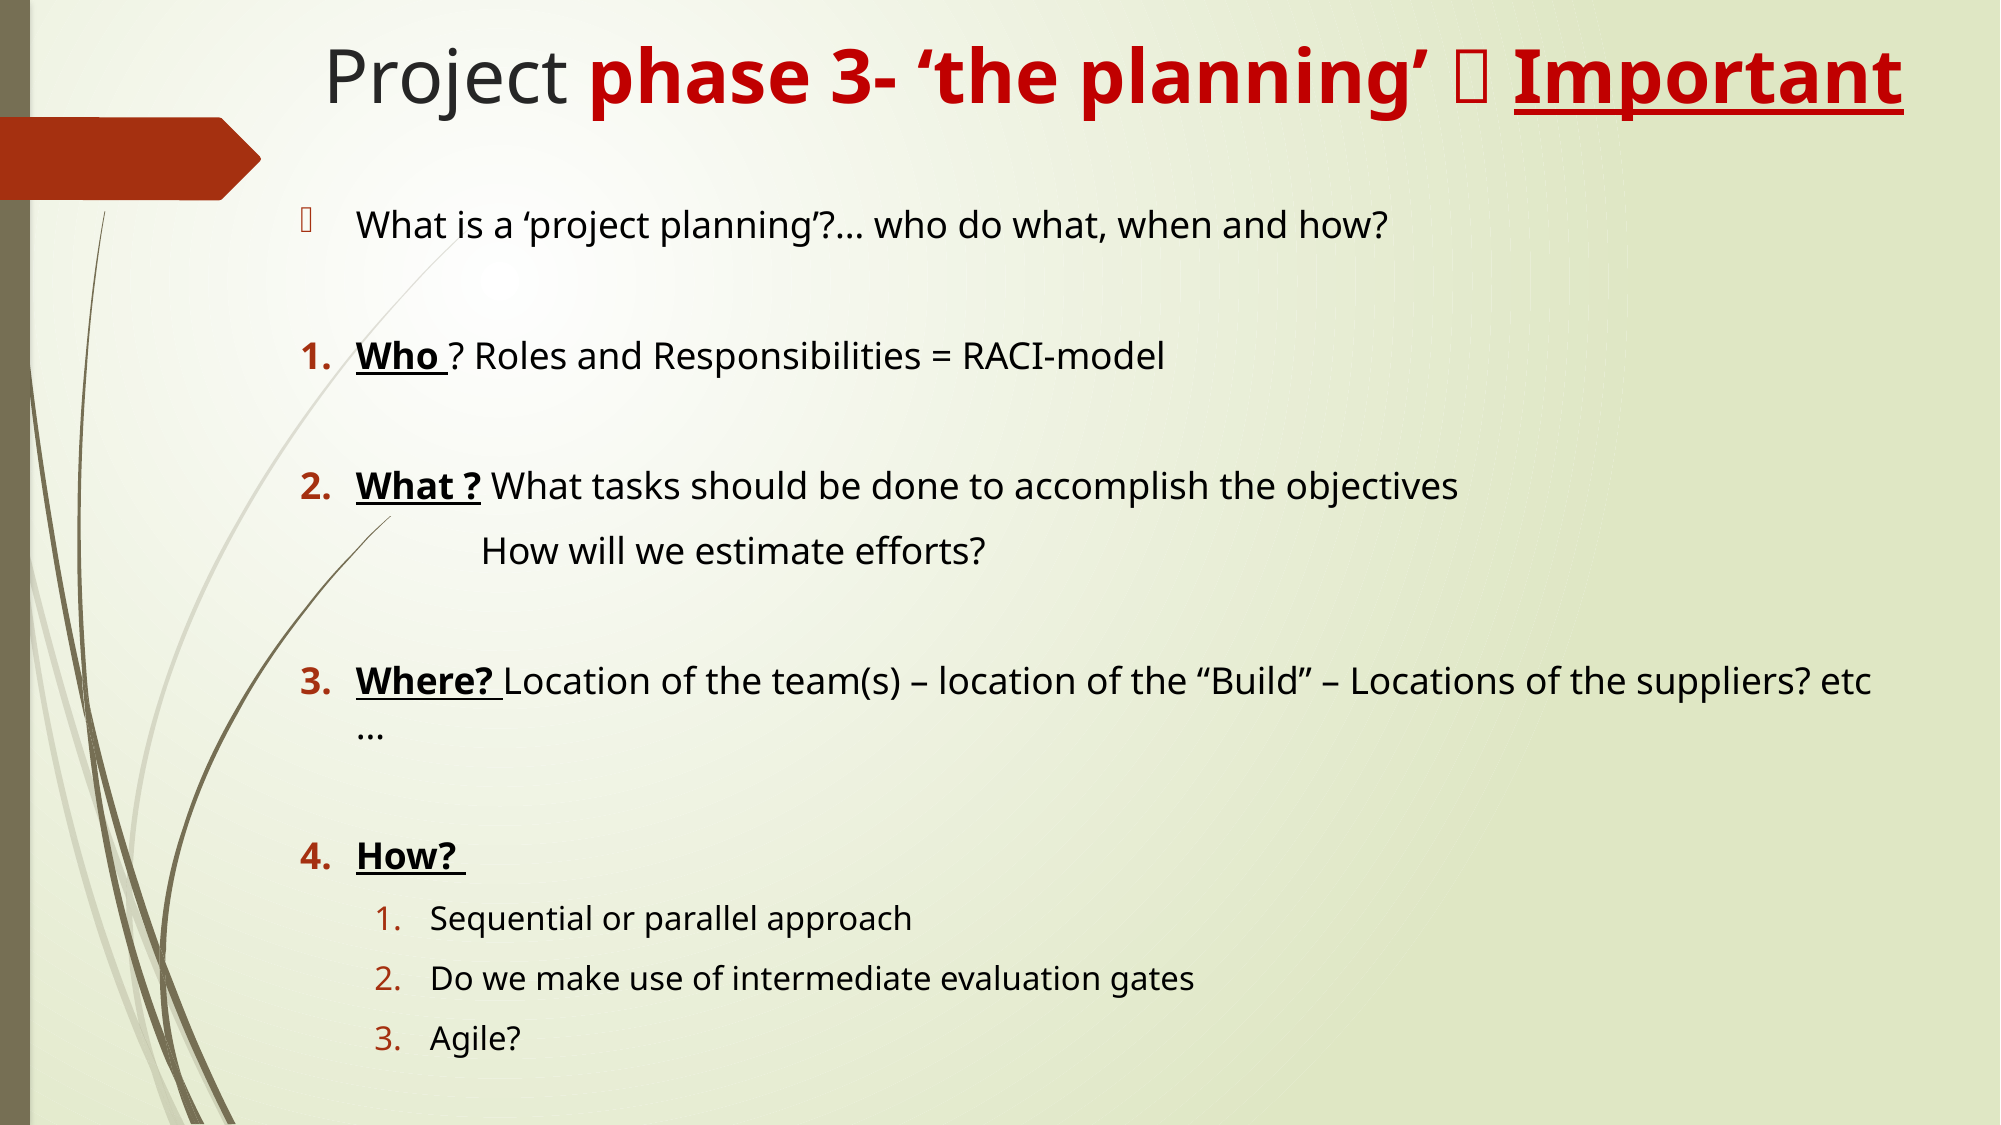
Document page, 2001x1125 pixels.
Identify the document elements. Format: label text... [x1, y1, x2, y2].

title Project phase 3- ‘the planning’  Important [308, 21, 1974, 157]
list What is a ‘project planning’?… who do what, when and how? Who ? Roles and Responsibilities = RACI-model What ? What tasks should be done to accomplish the objectives How will we estimate efforts? Where? Location of the team(s) – location of the “Build” – Locations of the suppliers? etc … How? Sequential or parallel approach Do we make use of intermediate evaluation gates Agile? [285, 194, 1921, 1075]
